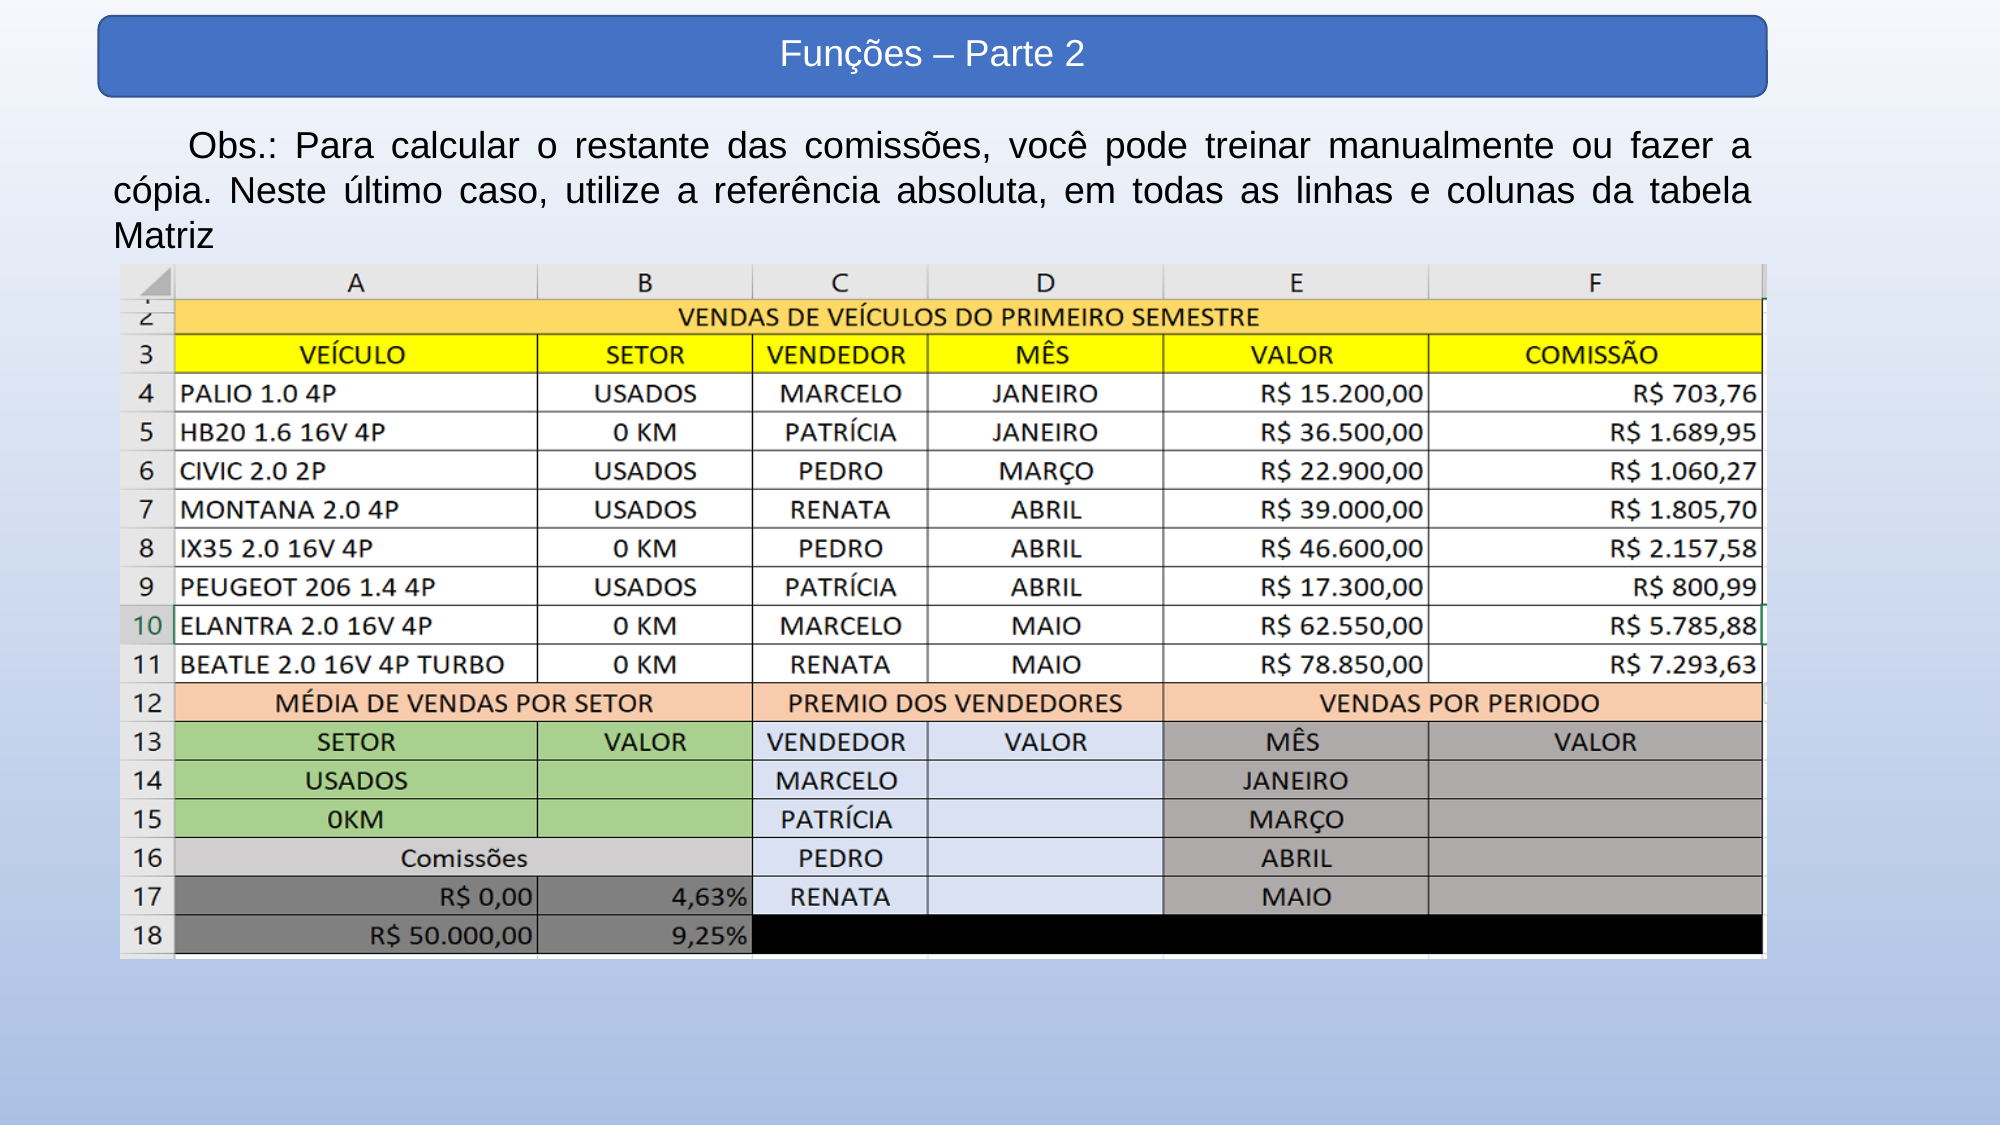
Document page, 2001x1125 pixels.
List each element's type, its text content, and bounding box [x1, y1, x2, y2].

text_box Funções – Parte 2 [98, 21, 1767, 82]
text_box [97, 24, 1768, 98]
picture [120, 264, 1767, 959]
text_box [100, 14, 1765, 21]
text_box Obs.: Para calcular o restante das comissões, você pode treinar manualmente ou fazer a cópia. Neste último caso, utilize a referência absoluta, em todas as linhas e colunas da tabela Matriz [98, 113, 1767, 263]
